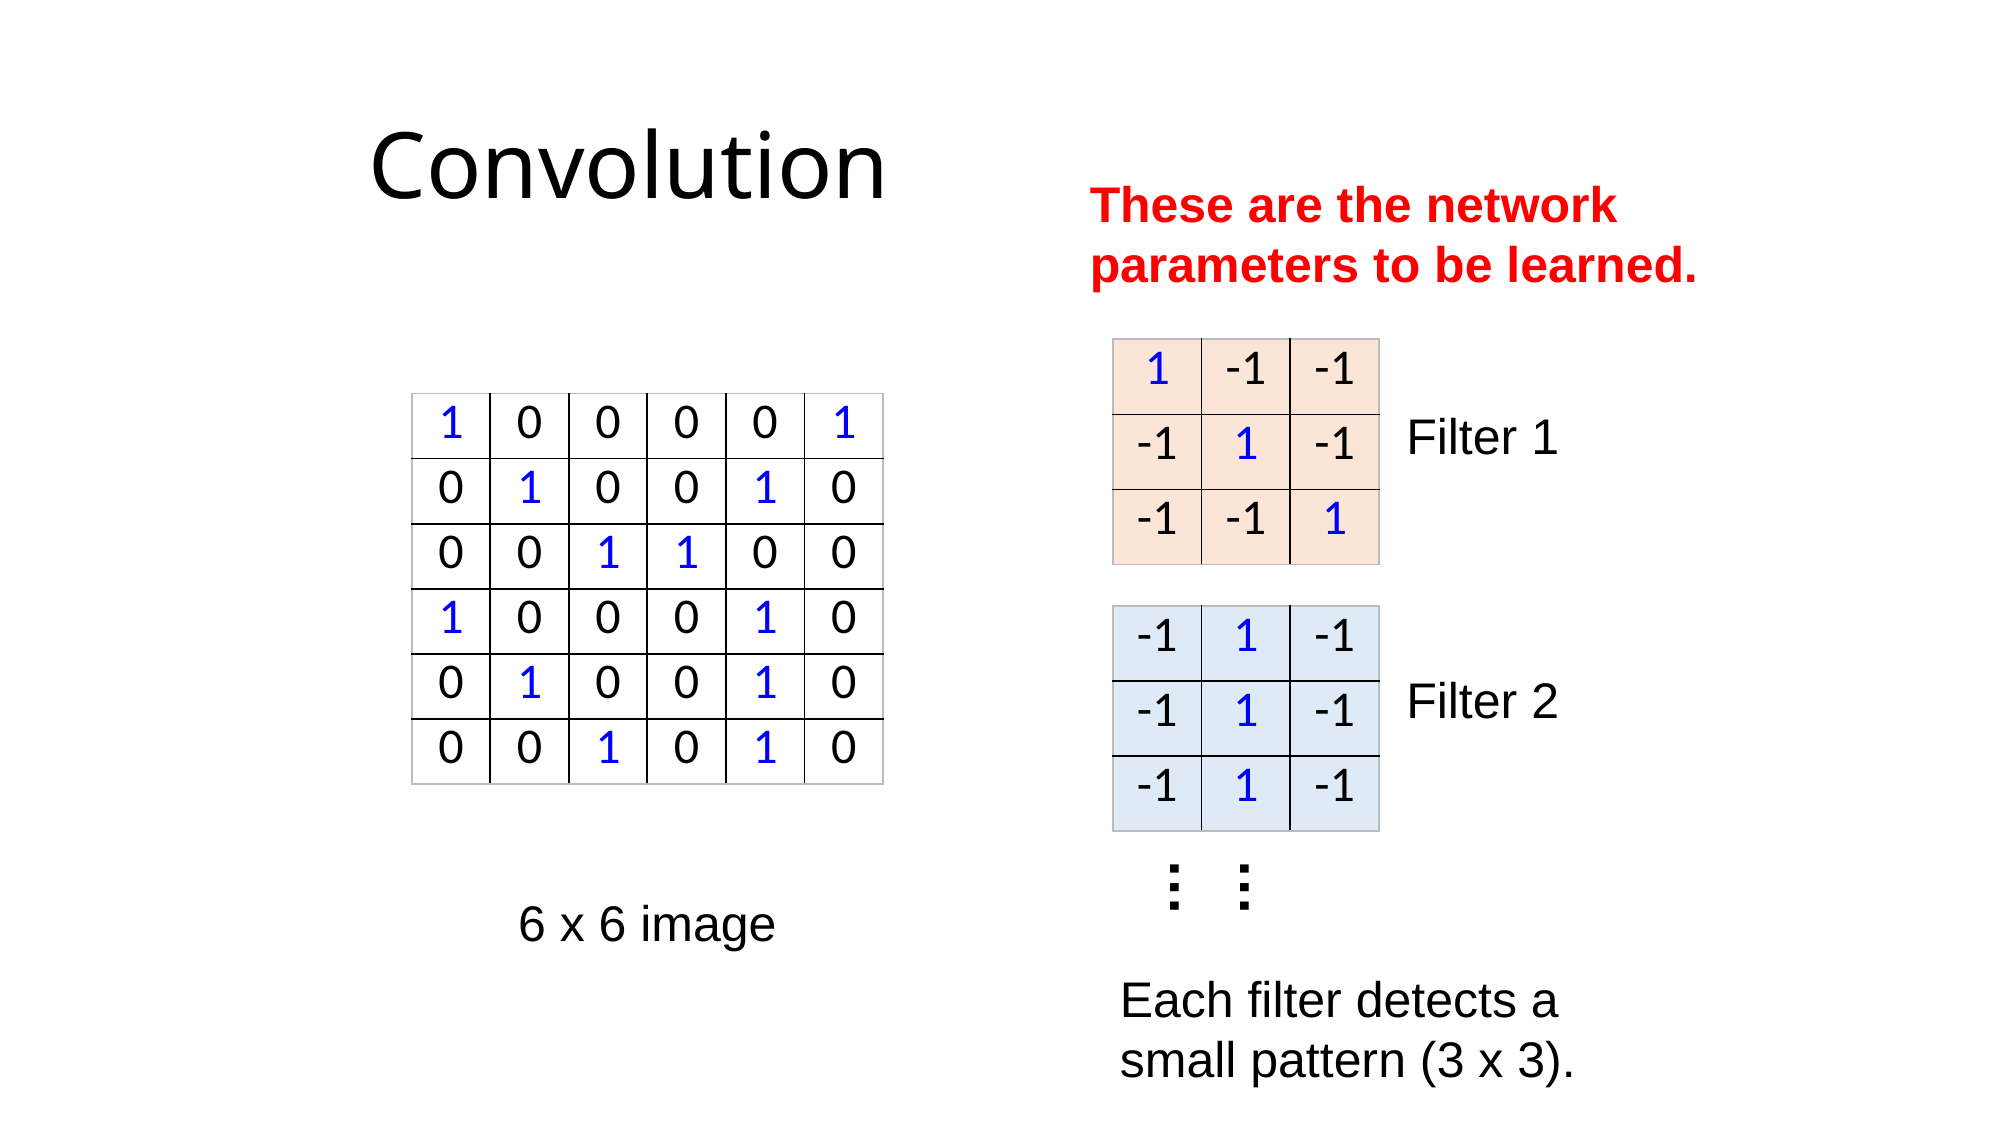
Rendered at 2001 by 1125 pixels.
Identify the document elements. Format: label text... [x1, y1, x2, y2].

table_header -1 [1114, 607, 1201, 680]
table_header 1 [1202, 607, 1289, 680]
table_cell -1 [1114, 757, 1201, 830]
table_header -1 [1202, 340, 1289, 414]
table_cell -1 [1114, 682, 1201, 755]
table_cell 0 [648, 655, 725, 718]
table_cell 0 [413, 720, 489, 783]
table_cell 1 [727, 720, 804, 783]
table_cell 0 [648, 459, 725, 523]
table_cell 1 [570, 720, 646, 783]
table_cell 1 [1202, 757, 1289, 830]
table_cell 0 [413, 459, 489, 523]
text_box Each filter detects a small pattern (3 x 3). [1105, 959, 1689, 1095]
table_cell 0 [413, 655, 489, 718]
table_cell 0 [805, 459, 882, 523]
table_header 1 [1114, 340, 1201, 414]
table_cell 0 [491, 720, 568, 783]
text_box …… [1151, 843, 1307, 959]
table_cell 0 [805, 590, 882, 653]
table_cell -1 [1114, 415, 1201, 489]
table_cell -1 [1291, 415, 1378, 489]
table_cell 0 [805, 655, 882, 718]
table_cell 1 [570, 525, 646, 588]
table_cell 0 [727, 525, 804, 588]
table_cell 0 [491, 525, 568, 588]
table_cell 1 [491, 655, 568, 718]
table_cell -1 [1114, 490, 1201, 564]
table_cell 0 [413, 525, 489, 588]
table_cell 0 [491, 590, 568, 653]
table_header 1 [805, 394, 882, 458]
table_header 0 [570, 394, 646, 458]
text_box Filter 2 [1363, 661, 1602, 737]
table_cell 0 [648, 590, 725, 653]
text_box These are the network parameters to be learned. [1074, 164, 1725, 300]
table_cell 1 [491, 459, 568, 523]
table_cell 0 [805, 720, 882, 783]
table_cell 1 [727, 590, 804, 653]
table_header 0 [727, 394, 804, 458]
table_header 1 [413, 394, 489, 458]
table_cell 1 [413, 590, 489, 653]
table_cell -1 [1291, 682, 1378, 755]
table_cell 0 [570, 655, 646, 718]
table_cell -1 [1202, 490, 1289, 564]
table_cell 0 [570, 459, 646, 523]
text_box Filter 1 [1363, 397, 1602, 472]
table_cell 1 [1202, 682, 1289, 755]
table_cell 0 [570, 590, 646, 653]
table_cell -1 [1291, 757, 1378, 830]
table_cell 0 [805, 525, 882, 588]
table_cell 0 [648, 720, 725, 783]
table_cell 1 [727, 655, 804, 718]
title Convolution [353, 59, 1647, 278]
table_header -1 [1291, 607, 1378, 680]
table_cell 1 [1291, 490, 1378, 564]
text_box 6 x 6 image [454, 884, 840, 959]
table_cell 1 [648, 525, 725, 588]
table_header -1 [1291, 340, 1378, 414]
table_cell 1 [727, 459, 804, 523]
table_header 0 [491, 394, 568, 458]
table_header 0 [648, 394, 725, 458]
table_cell 1 [1202, 415, 1289, 489]
